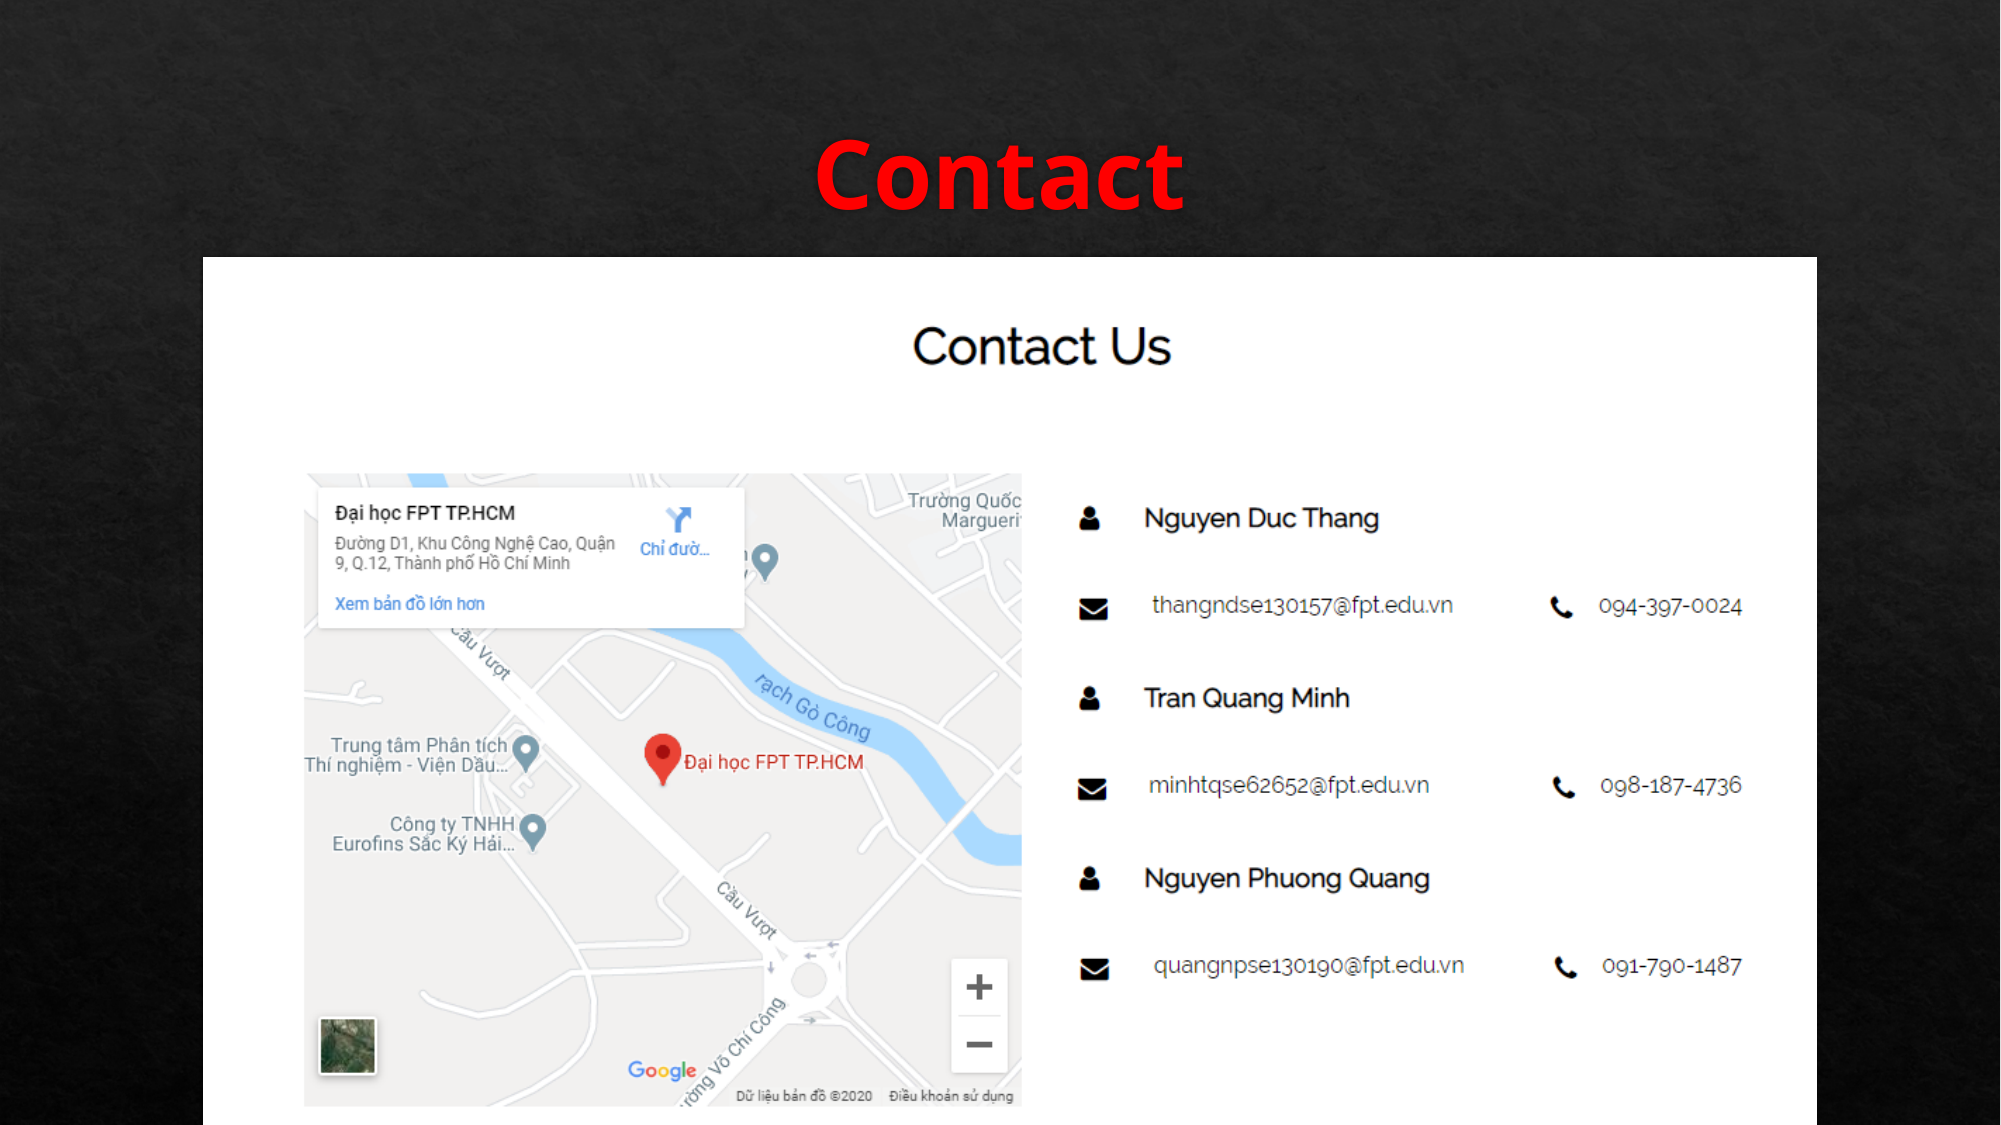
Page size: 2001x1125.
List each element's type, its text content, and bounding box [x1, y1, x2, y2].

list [203, 257, 1817, 1125]
title Contact [149, 99, 1849, 258]
